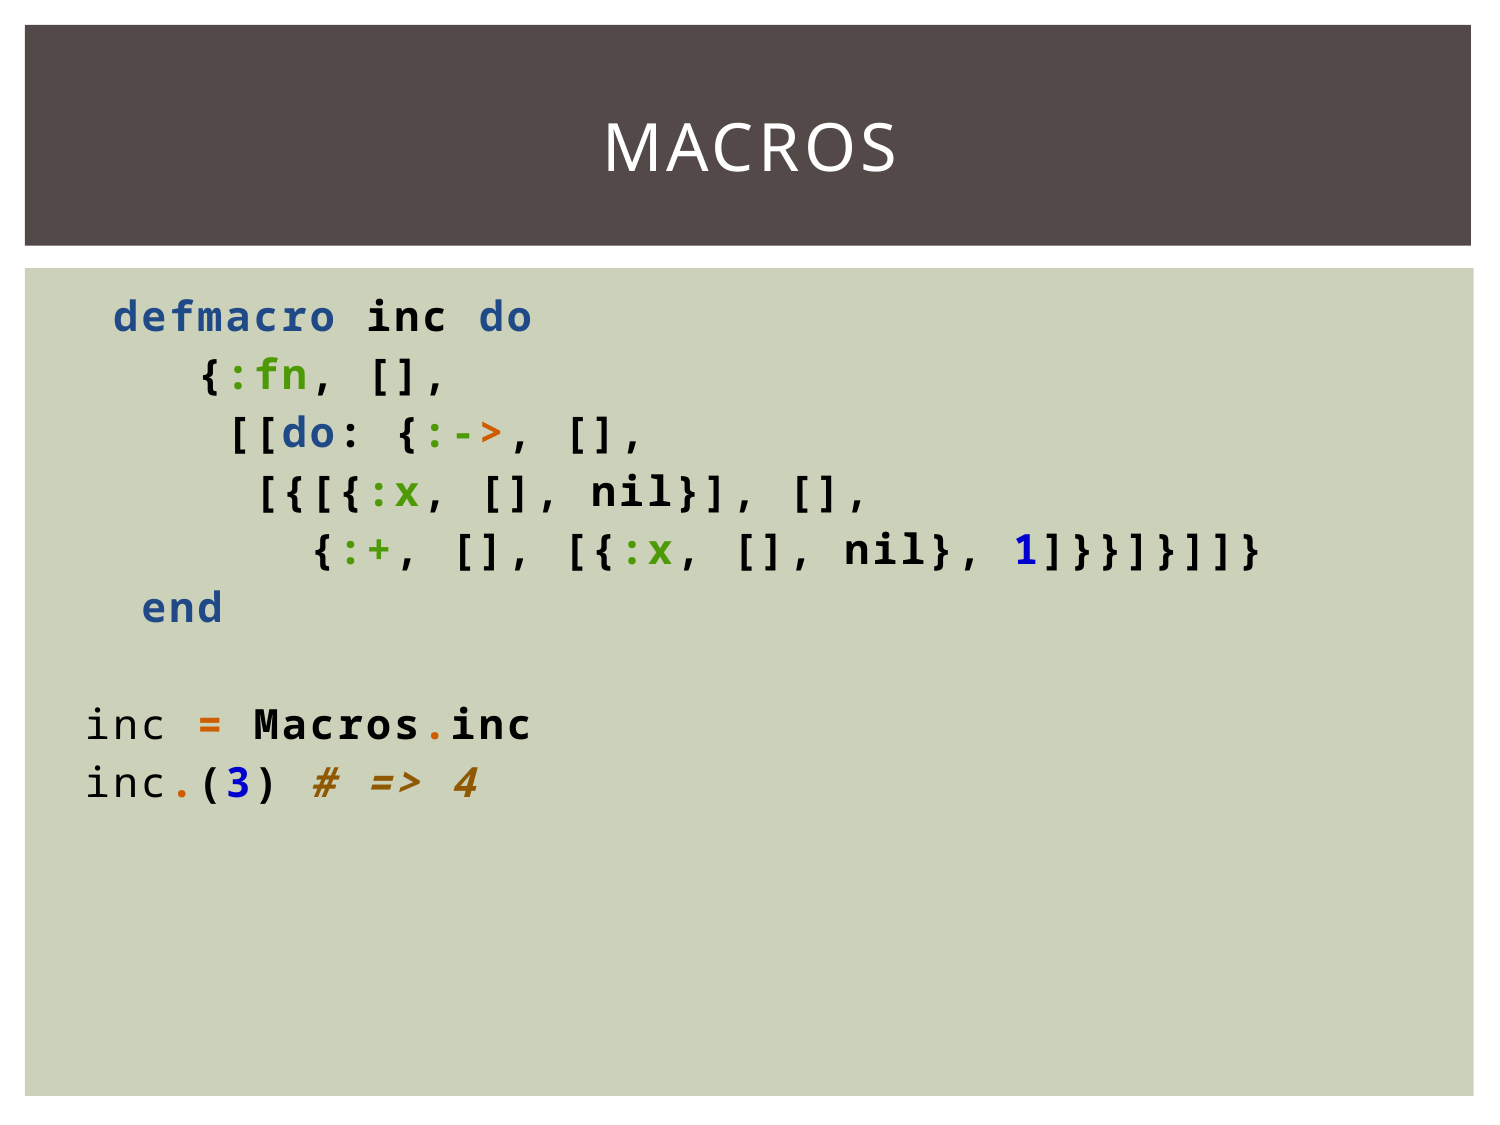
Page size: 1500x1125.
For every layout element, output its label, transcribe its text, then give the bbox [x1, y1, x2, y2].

list defmacro inc do {:fn, [], [[do: {:->, [], [{[{:x, [], nil}], [], {:+, [], [{:x, [], nil}, 1]}}]}]]} end inc = Macros.inc inc.(3) # => 4 [62, 281, 1442, 1005]
title MACROS [62, 58, 1438, 232]
